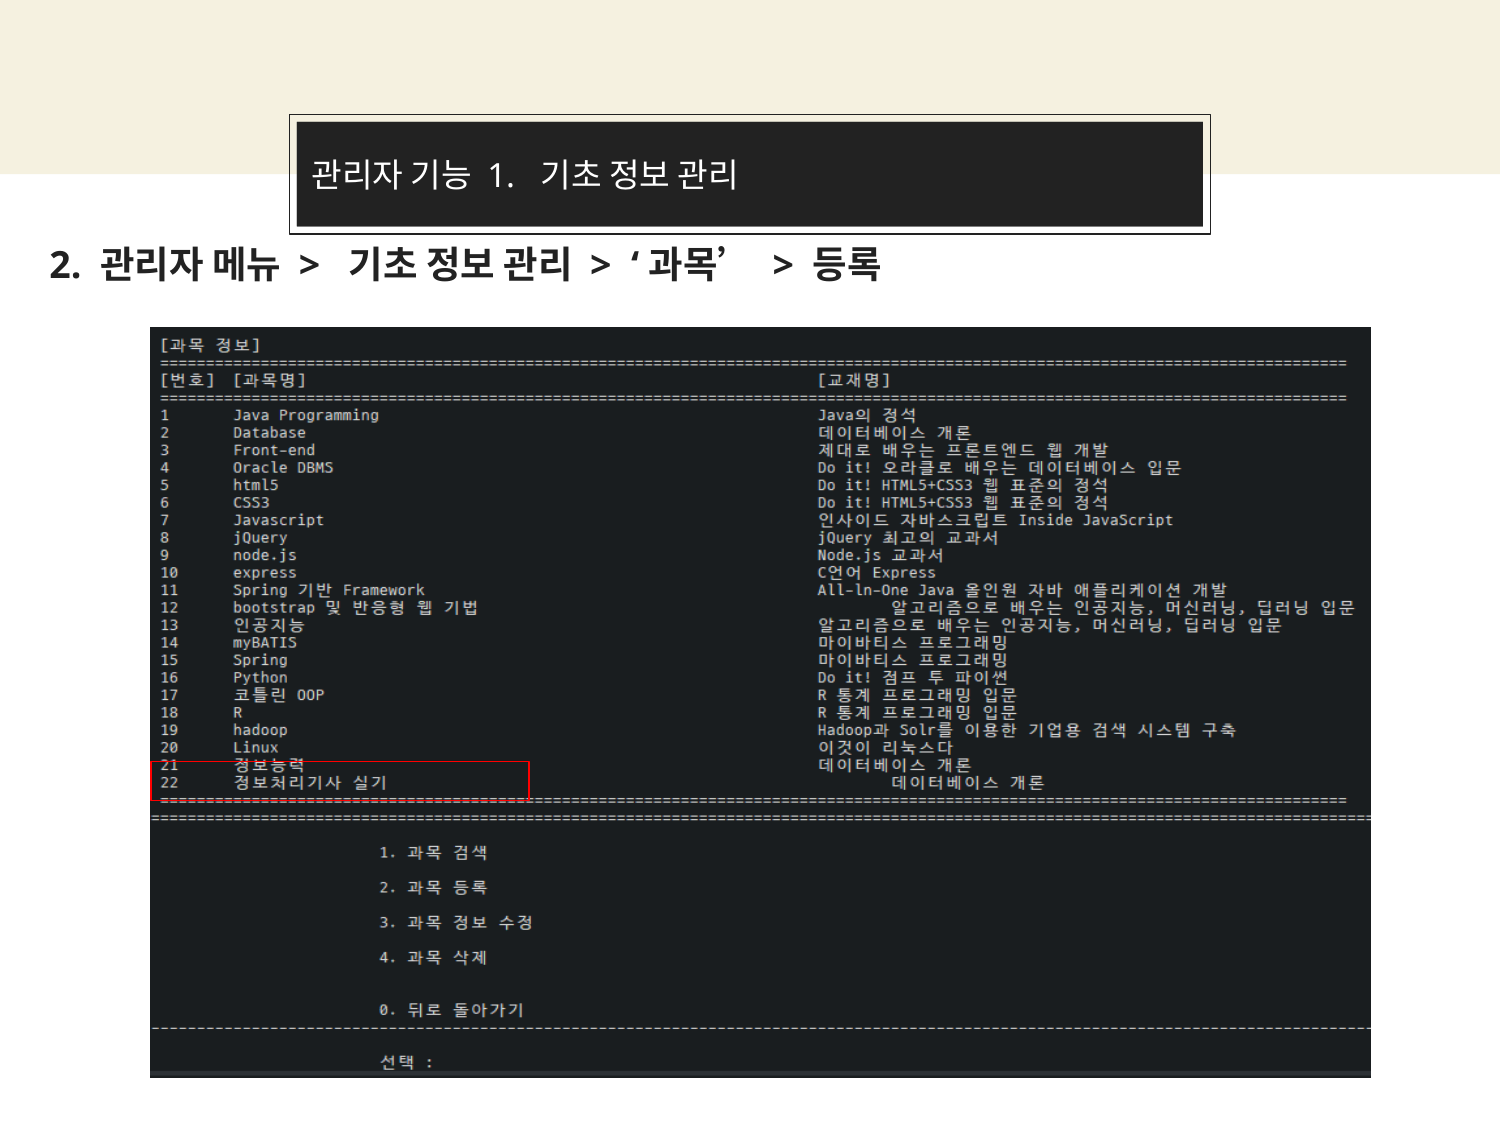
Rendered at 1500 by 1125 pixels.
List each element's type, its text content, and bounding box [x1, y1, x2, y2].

title 관리자 기능 1. 기초 정보 관리 [296, 121, 1203, 227]
list 2. 관리자 메뉴 > 기초 정보 관리 > ‘과목’ > 등록 [34, 226, 1425, 1078]
picture [150, 327, 1371, 1078]
